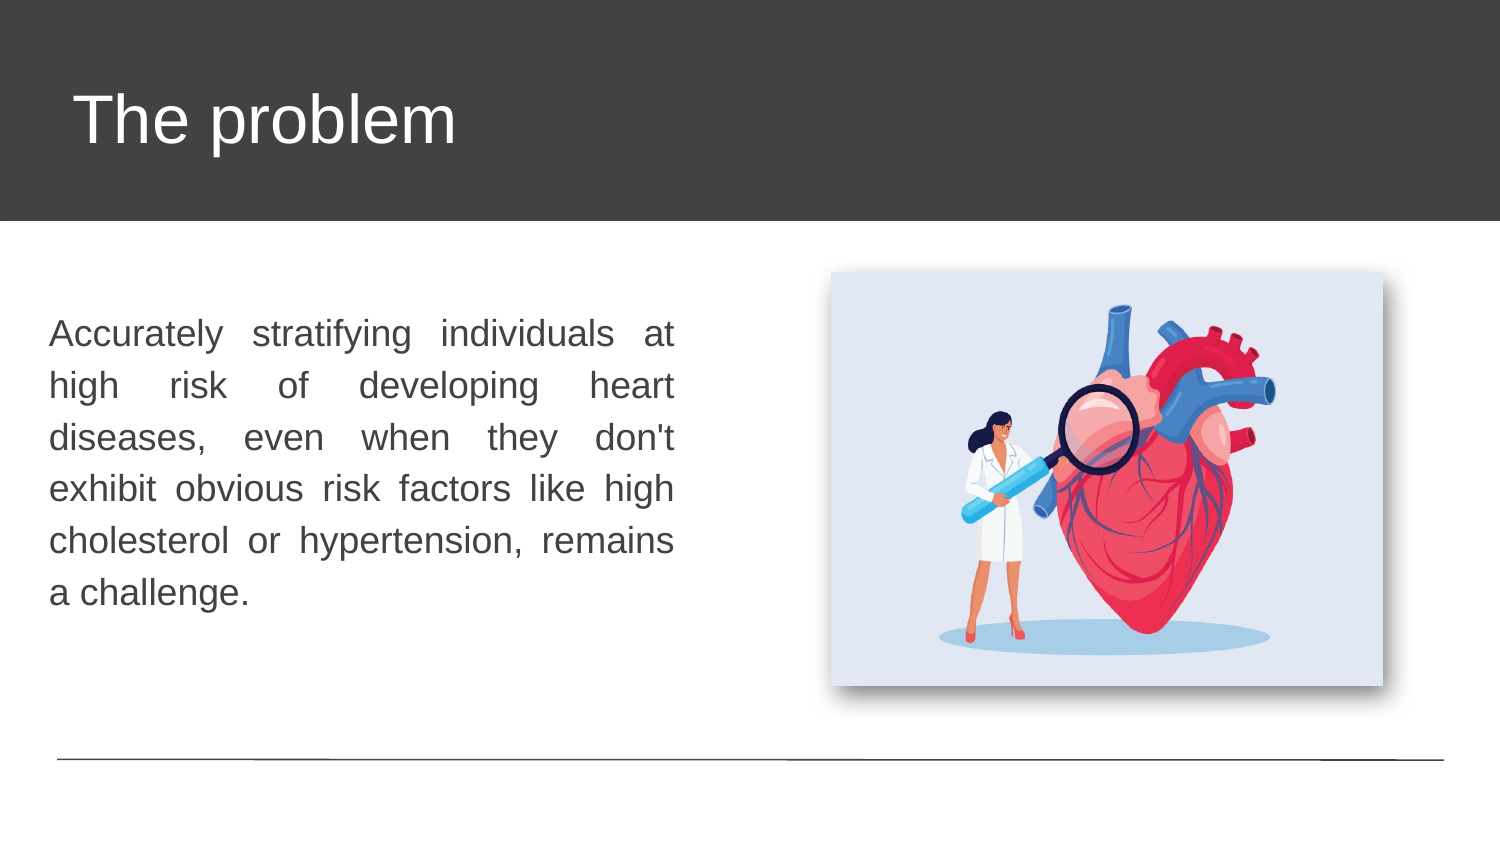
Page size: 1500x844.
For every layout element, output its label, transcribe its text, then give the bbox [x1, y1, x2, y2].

list Accurately stratifying individuals at high risk of developing heart diseases, even when they don't exhibit obvious risk factors like high cholesterol or hypertension, remains a challenge. [33, 287, 690, 733]
text_box [0, 221, 1500, 844]
picture [830, 271, 1383, 686]
title The problem [57, 46, 1406, 173]
